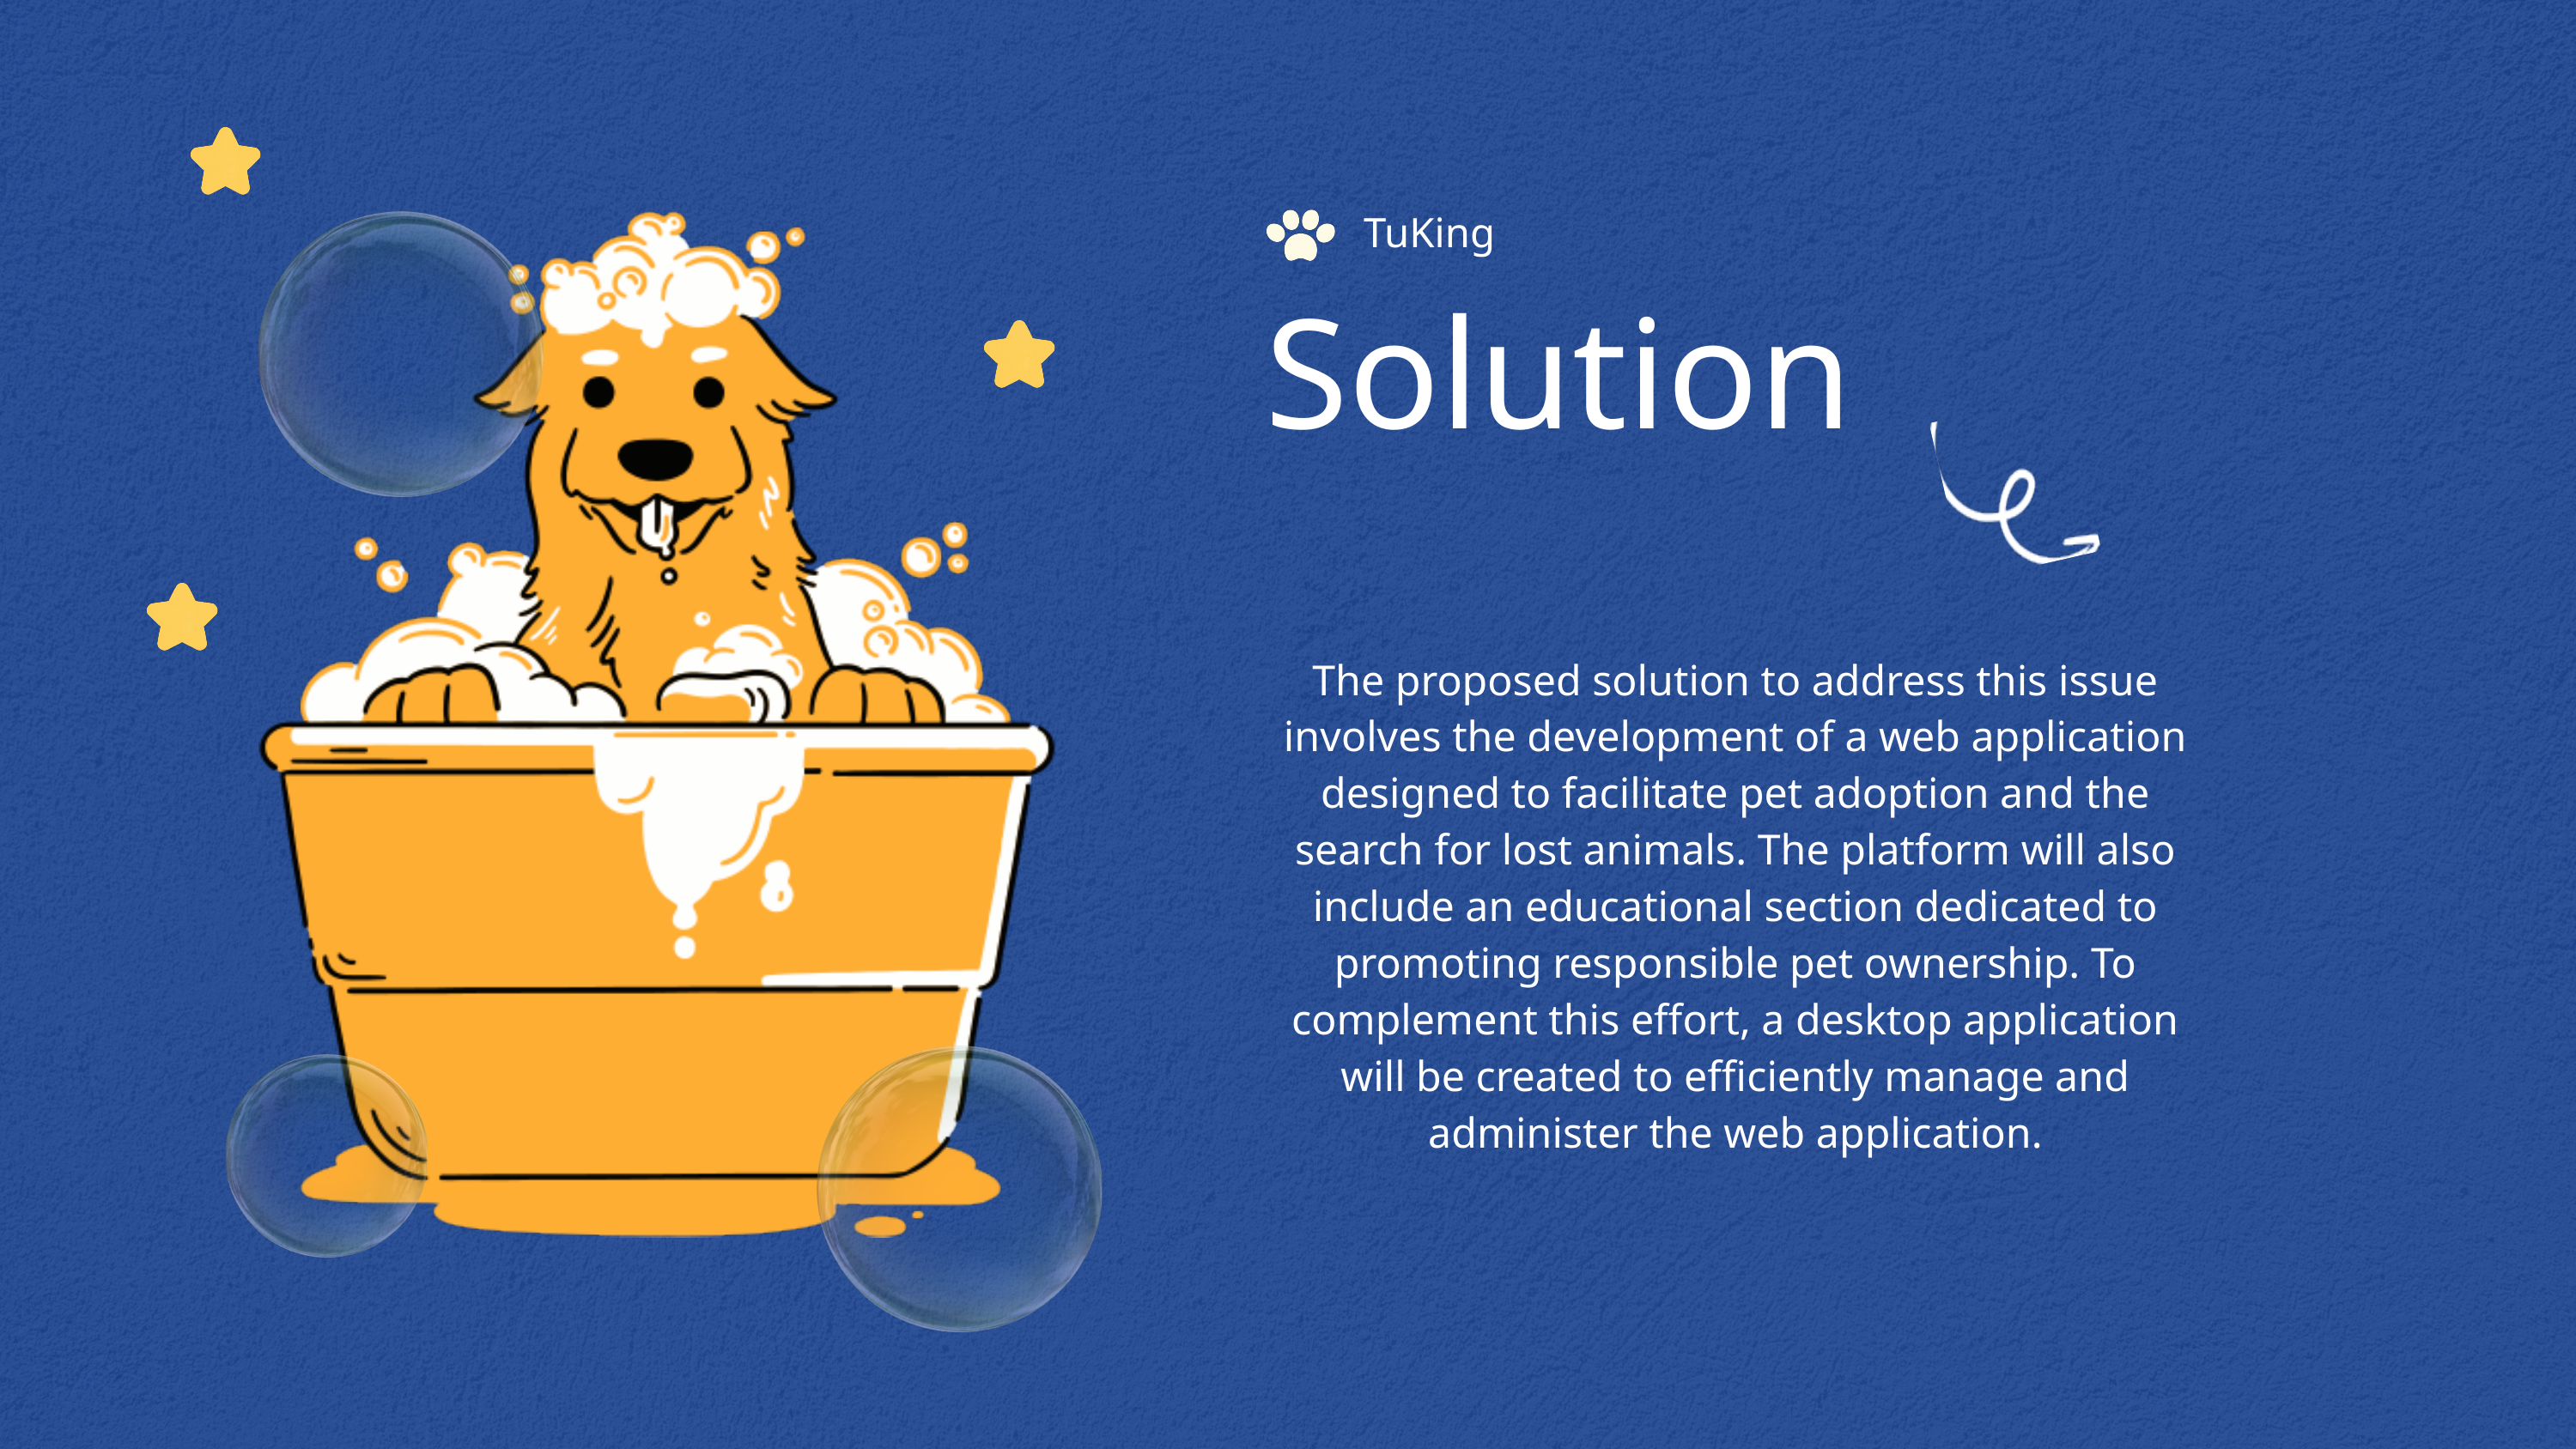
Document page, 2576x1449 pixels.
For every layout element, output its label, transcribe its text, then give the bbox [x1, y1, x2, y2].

text_box The proposed solution to address this issue involves the development of a web application designed to facilitate pet adoption and the search for lost animals. The platform will also include an educational section dedicated to promoting responsible pet ownership. To complement this effort, a desktop application will be created to efficiently manage and administer the web application. [1265, 646, 2207, 1157]
text_box [258, 211, 544, 497]
text_box [1265, 207, 1335, 261]
text_box Solution [1265, 321, 2191, 459]
text_box [225, 1054, 428, 1258]
text_box [1929, 392, 2102, 582]
text_box [0, 0, 2576, 1449]
text_box [144, 581, 220, 652]
text_box TuKing [1364, 199, 1656, 257]
text_box [258, 211, 1057, 1238]
text_box [981, 318, 1057, 390]
text_box [188, 125, 263, 197]
text_box [817, 1046, 1103, 1332]
